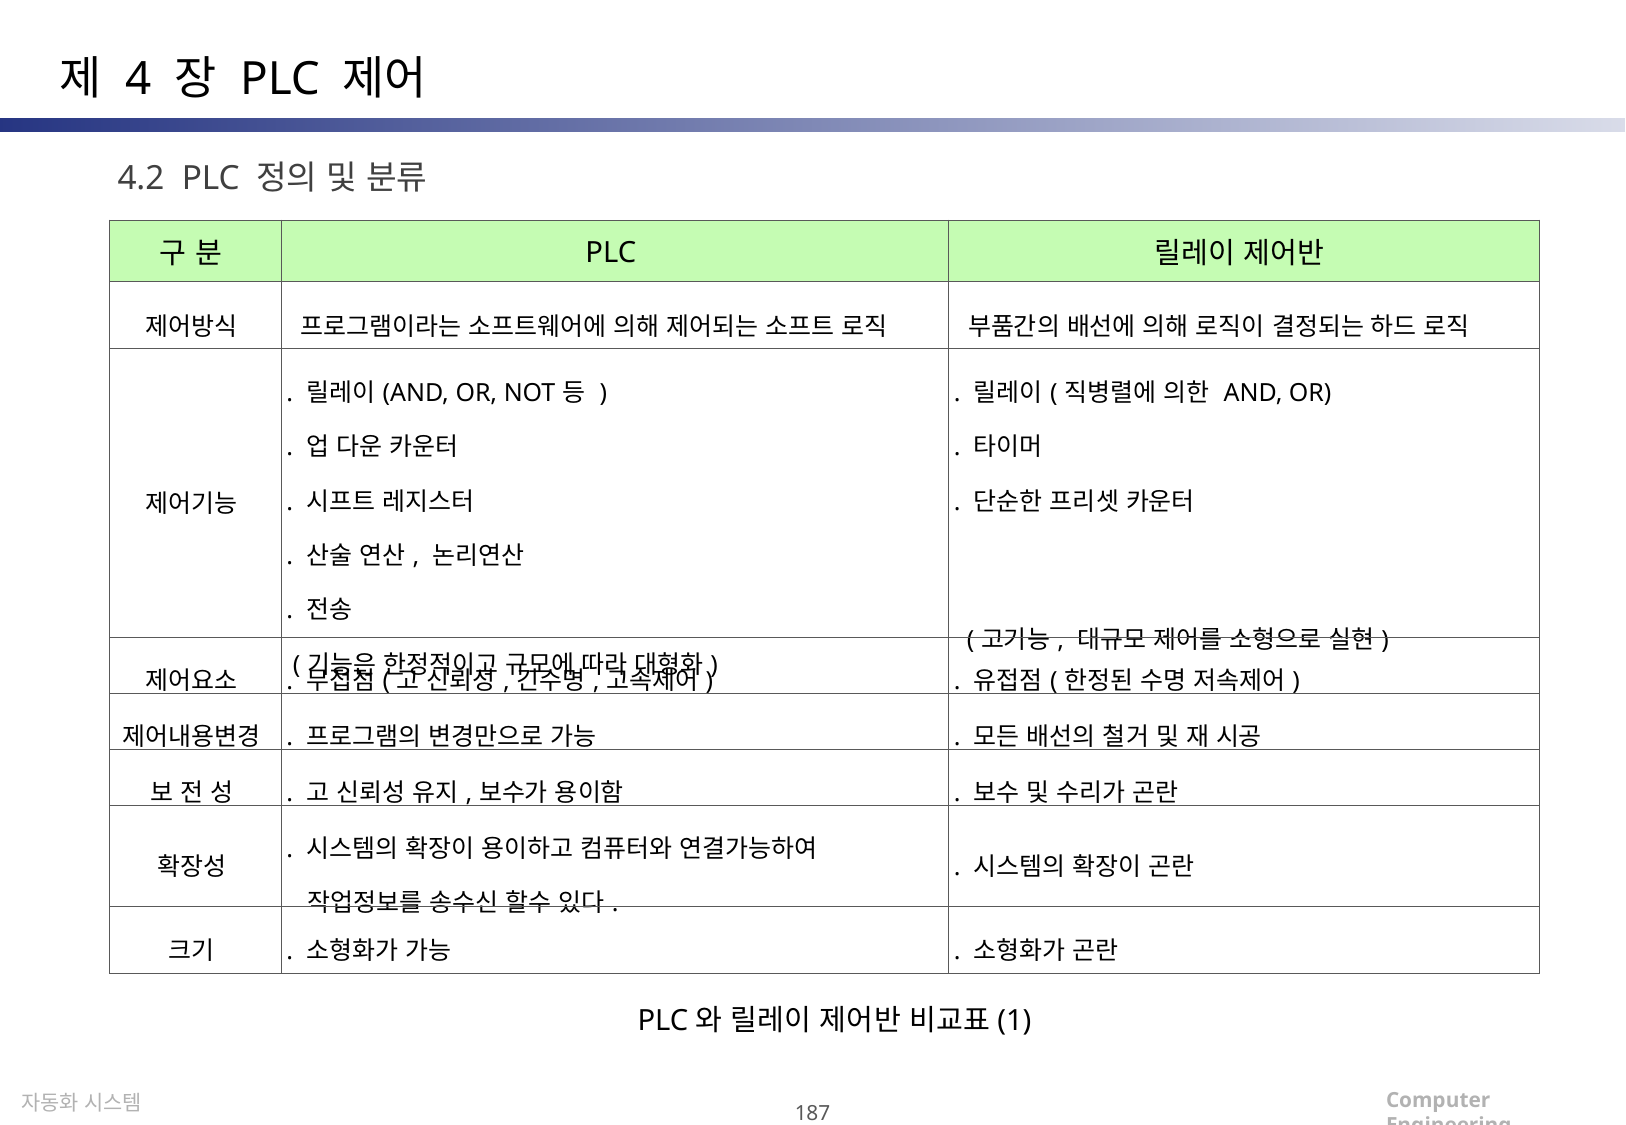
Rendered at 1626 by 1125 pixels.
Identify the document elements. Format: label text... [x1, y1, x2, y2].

table_header 구 분 [110, 221, 281, 281]
text_box 제 4 장 PLC 제어 [44, 39, 1522, 120]
table_cell . 유접점(한정된 수명 저속제어) [949, 638, 1539, 693]
table_cell 제어내용변경 [110, 694, 281, 749]
table_cell 보 전 성 [110, 750, 281, 805]
table_cell 프로그램이라는 소프트웨어에 의해 제어되는 소프트 로직 [282, 282, 948, 348]
table_cell . 보수 및 수리가 곤란 [949, 750, 1539, 805]
table_header PLC [282, 221, 948, 281]
table_cell 크기 [110, 907, 281, 973]
table_cell . 시스템의 확장이 용이하고 컴퓨터와 연결가능하여 작업정보를 송수신 할수 있다. [282, 806, 948, 906]
table_cell 제어요소 [110, 638, 281, 693]
text_box PLC와 릴레이 제어반 비교표(1) [622, 993, 1047, 1044]
table_header 릴레이 제어반 [949, 221, 1539, 281]
table_cell . 시스템의 확장이 곤란 [949, 806, 1539, 906]
text_box 4.2 PLC 정의 및 분류 [102, 148, 452, 204]
table_cell . 릴레이(AND, OR, NOT등 ) . 업 다운 카운터 . 시프트 레지스터 . 산술 연산, 논리연산 . 전송 (기능은 한정적이고 규모에 따라 대형화) [282, 349, 948, 637]
table_cell 제어방식 [110, 282, 281, 348]
table_cell . 소형화가 곤란 [949, 907, 1539, 973]
table_cell . 무접점(고 신뢰성,긴수명,고속제어) [282, 638, 948, 693]
table_cell 부품간의 배선에 의해 로직이 결정되는 하드 로직 [949, 282, 1539, 348]
table_cell . 소형화가 가능 [282, 907, 948, 973]
table_cell . 모든 배선의 철거 및 재 시공 [949, 694, 1539, 749]
table_cell 확장성 [110, 806, 281, 906]
table_cell . 프로그램의 변경만으로 가능 [282, 694, 948, 749]
table_cell . 릴레이(직병렬에 의한 AND, OR) . 타이머 . 단순한 프리셋 카운터 (고기능, 대규모 제어를 소형으로 실현) [949, 349, 1539, 637]
table_cell 제어기능 [110, 349, 281, 637]
table_cell . 고 신뢰성 유지,보수가 용이함 [282, 750, 948, 805]
